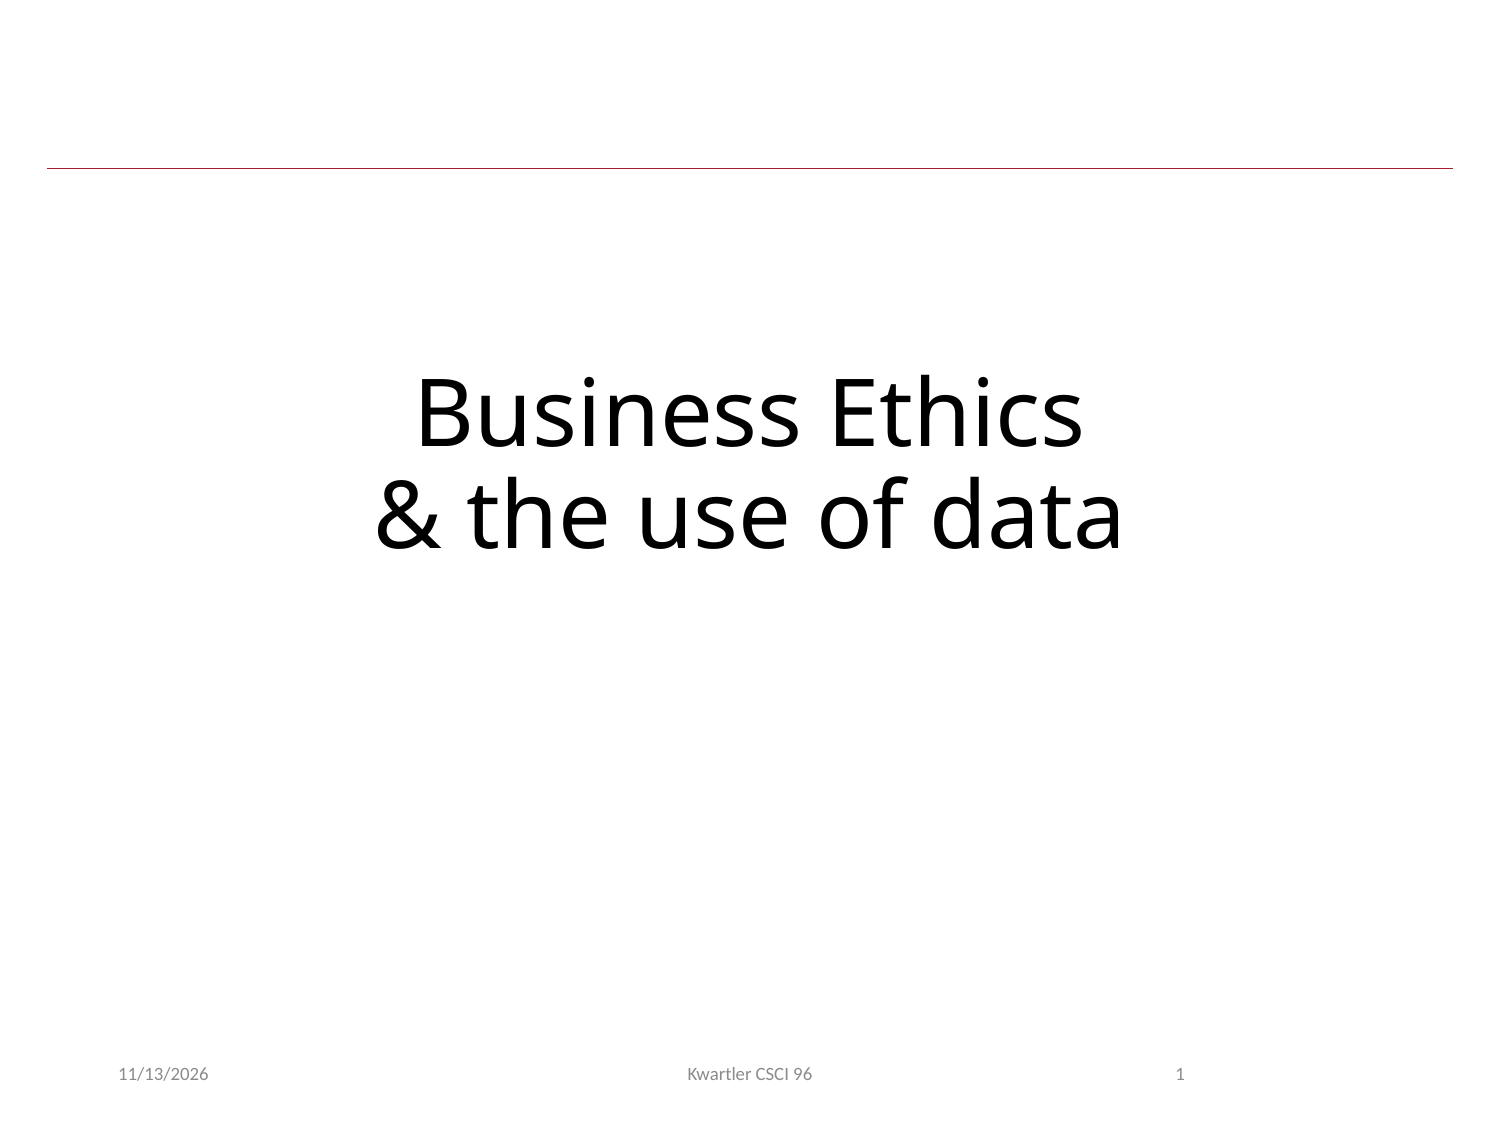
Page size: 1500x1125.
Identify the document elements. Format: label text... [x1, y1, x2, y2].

slide_number 1 [1059, 1042, 1200, 1103]
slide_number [103, 1042, 441, 1103]
footer Kwartler CSCI 96 [496, 1042, 1004, 1103]
title Business Ethics & the use of data [187, 184, 1313, 576]
